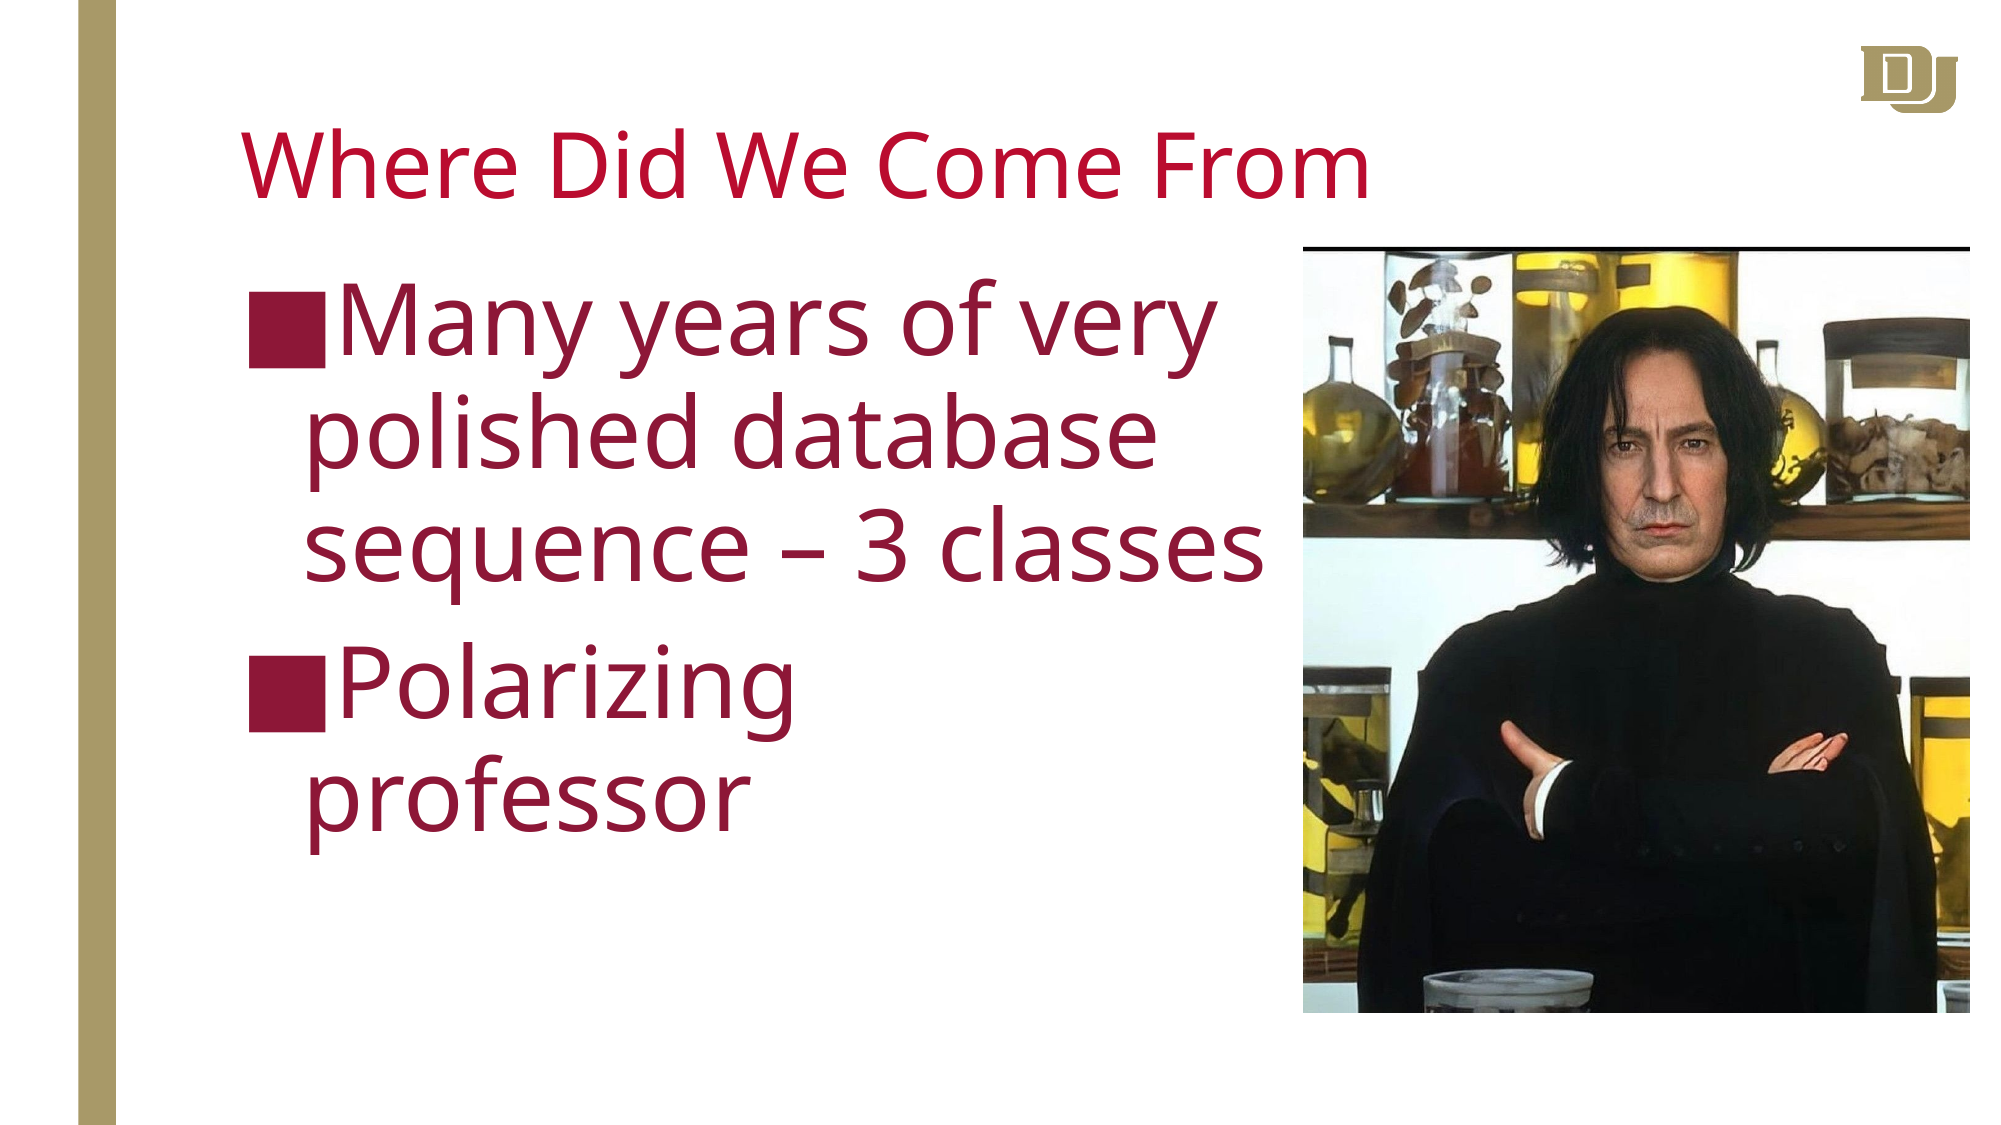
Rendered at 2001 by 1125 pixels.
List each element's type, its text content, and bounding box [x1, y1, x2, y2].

picture [1303, 246, 1970, 1013]
title Where Did We Come From [225, 112, 1800, 247]
picture [1861, 46, 1958, 113]
list Many years of very polished database sequence – 3 classes Polarizing professor [225, 257, 1286, 1049]
